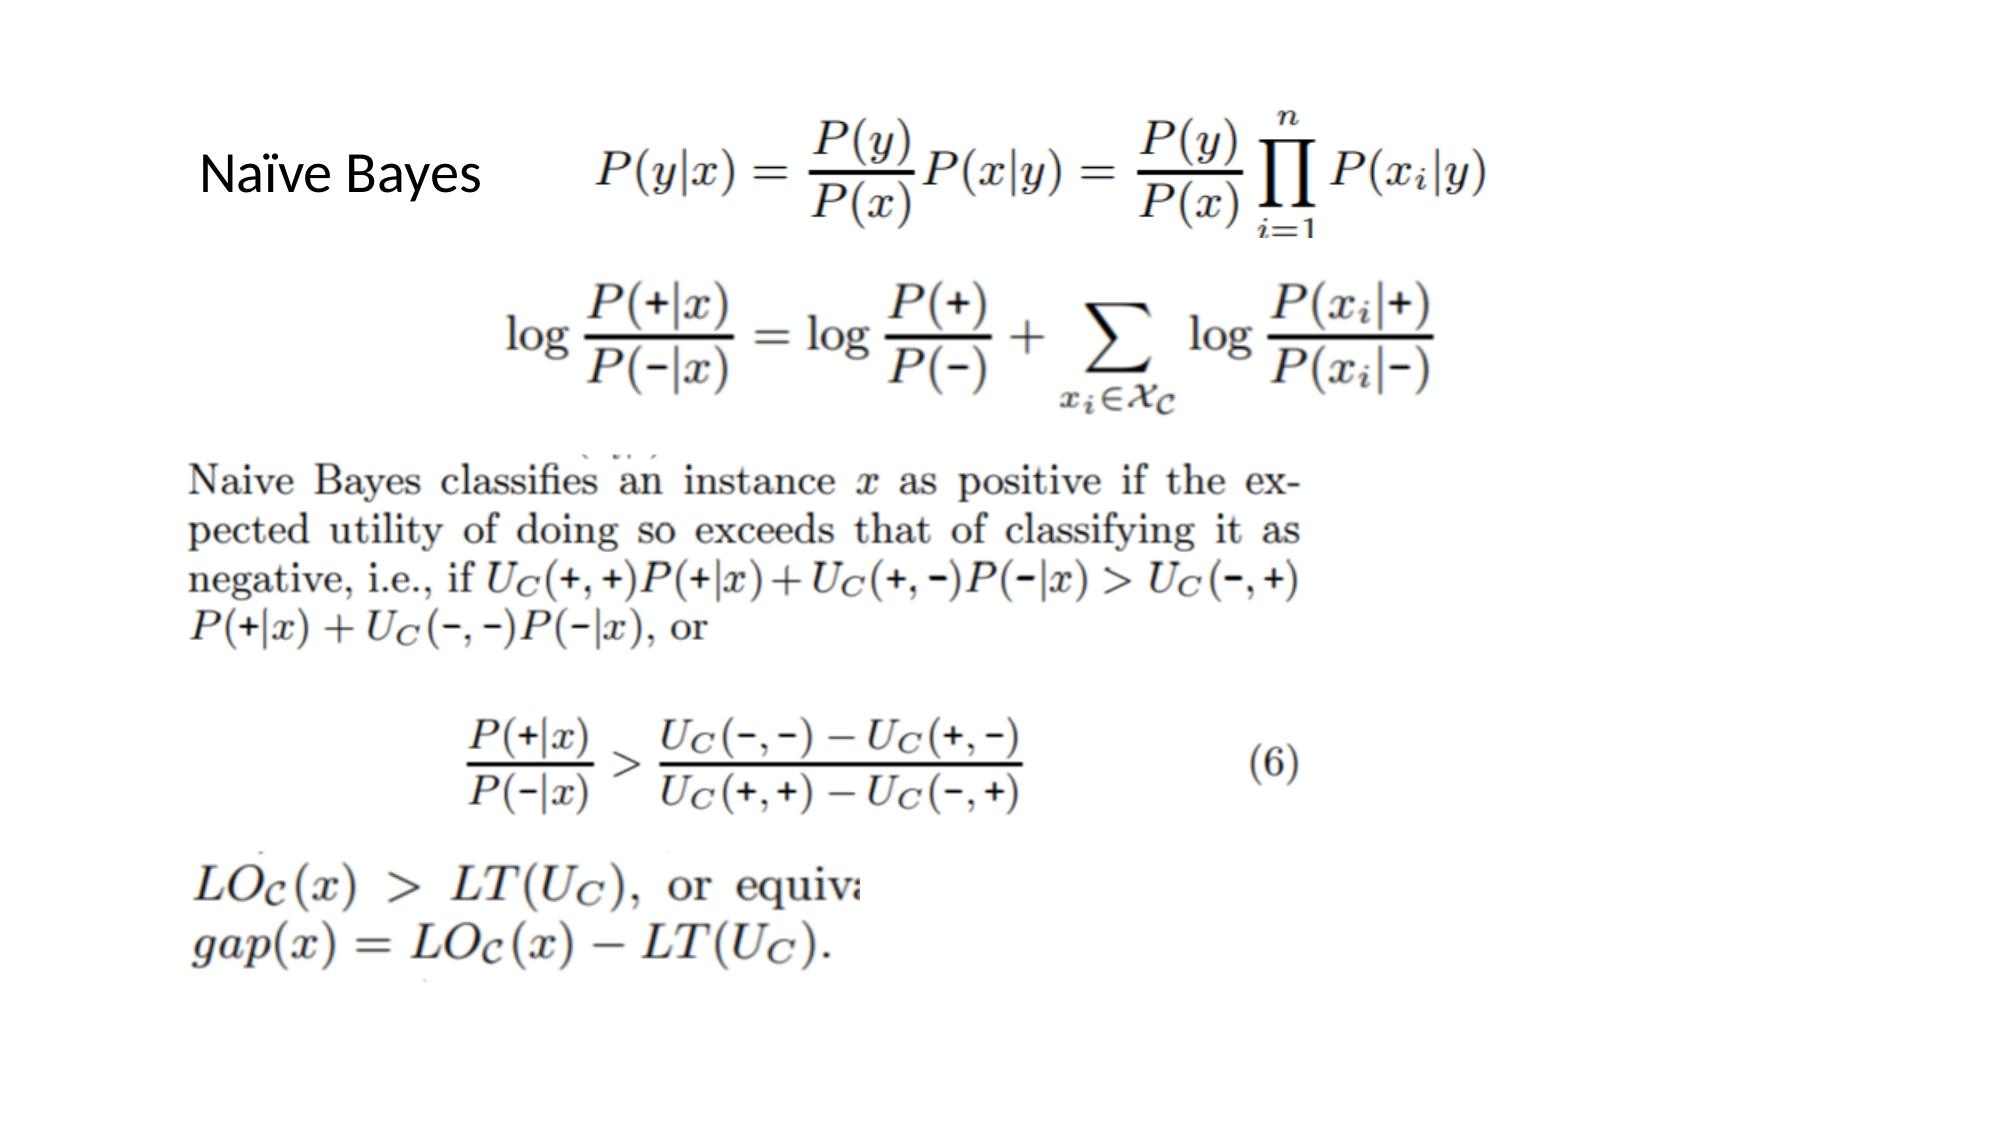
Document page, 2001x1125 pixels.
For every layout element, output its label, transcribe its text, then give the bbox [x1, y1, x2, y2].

picture [184, 454, 1313, 826]
picture [184, 851, 860, 982]
text_box Naïve Bayes [184, 126, 500, 212]
picture [490, 263, 1447, 428]
picture [584, 101, 1493, 238]
